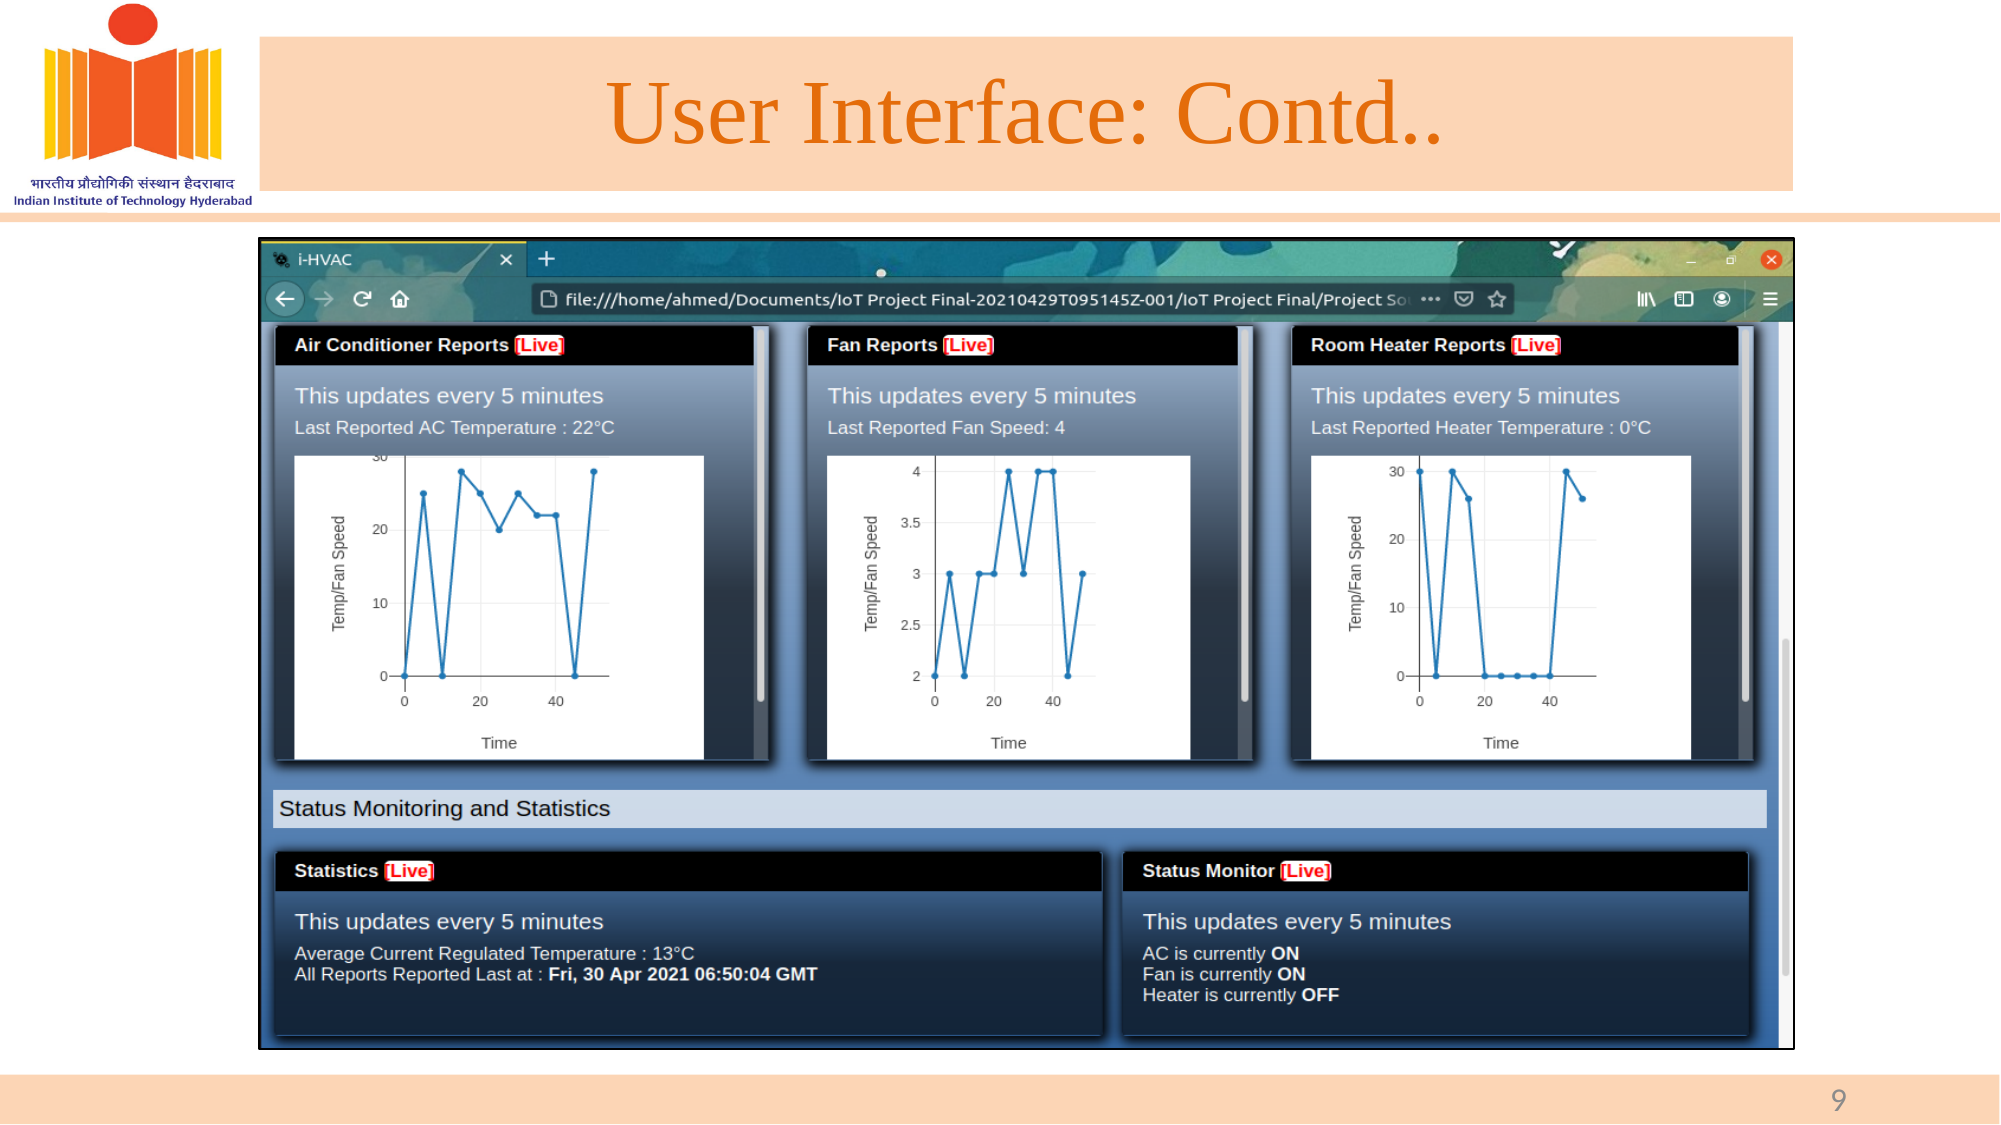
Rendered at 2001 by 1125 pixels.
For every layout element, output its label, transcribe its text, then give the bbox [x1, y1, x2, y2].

text_box [51, 256, 1296, 1075]
text_box User Interface: Contd.. [259, 36, 1793, 191]
picture [259, 238, 1794, 1049]
picture [0, 0, 271, 212]
text_box 9 [1412, 1068, 1862, 1125]
